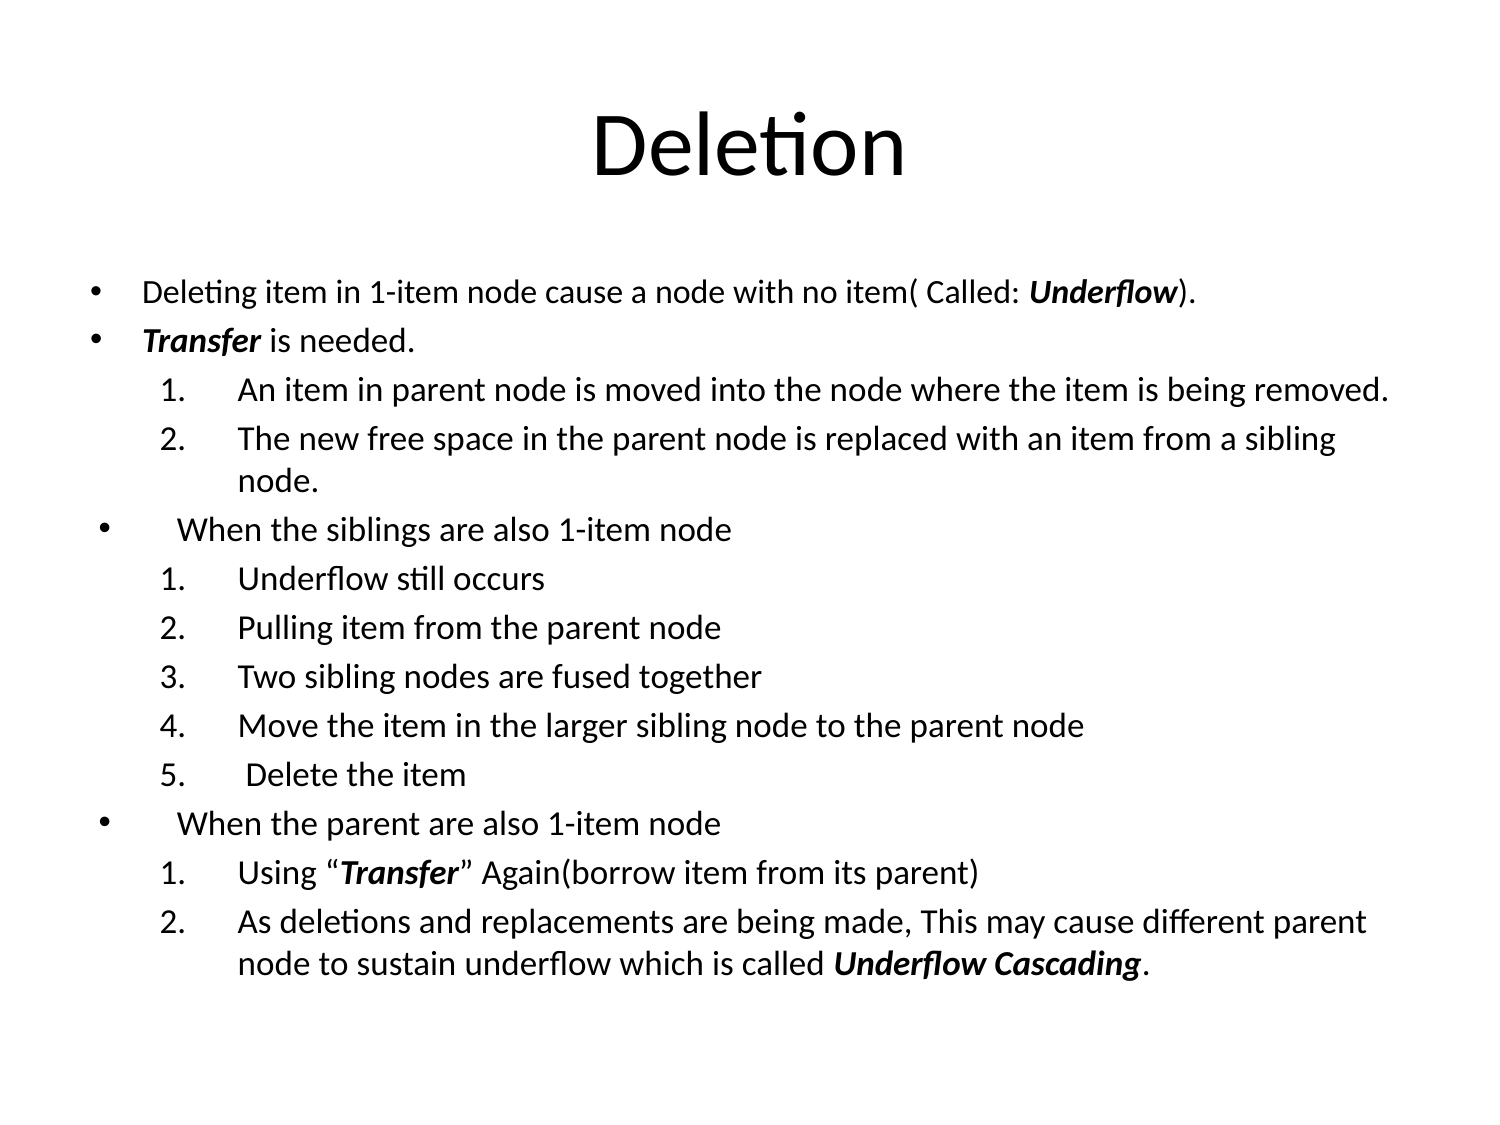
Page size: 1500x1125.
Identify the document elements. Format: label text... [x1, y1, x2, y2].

list Deleting item in 1-item node cause a node with no item( Called: Underflow). Transfer is needed. An item in parent node is moved into the node where the item is being removed. The new free space in the parent node is replaced with an item from a sibling node. When the siblings are also 1-item node Underflow still occurs Pulling item from the parent node Two sibling nodes are fused together Move the item in the larger sibling node to the parent node Delete the item When the parent are also 1-item node Using “Transfer” Again(borrow item from its parent) As deletions and replacements are being made, This may cause different parent node to sustain underflow which is called Underflow Cascading. [75, 262, 1425, 1005]
title Deletion [75, 45, 1425, 233]
